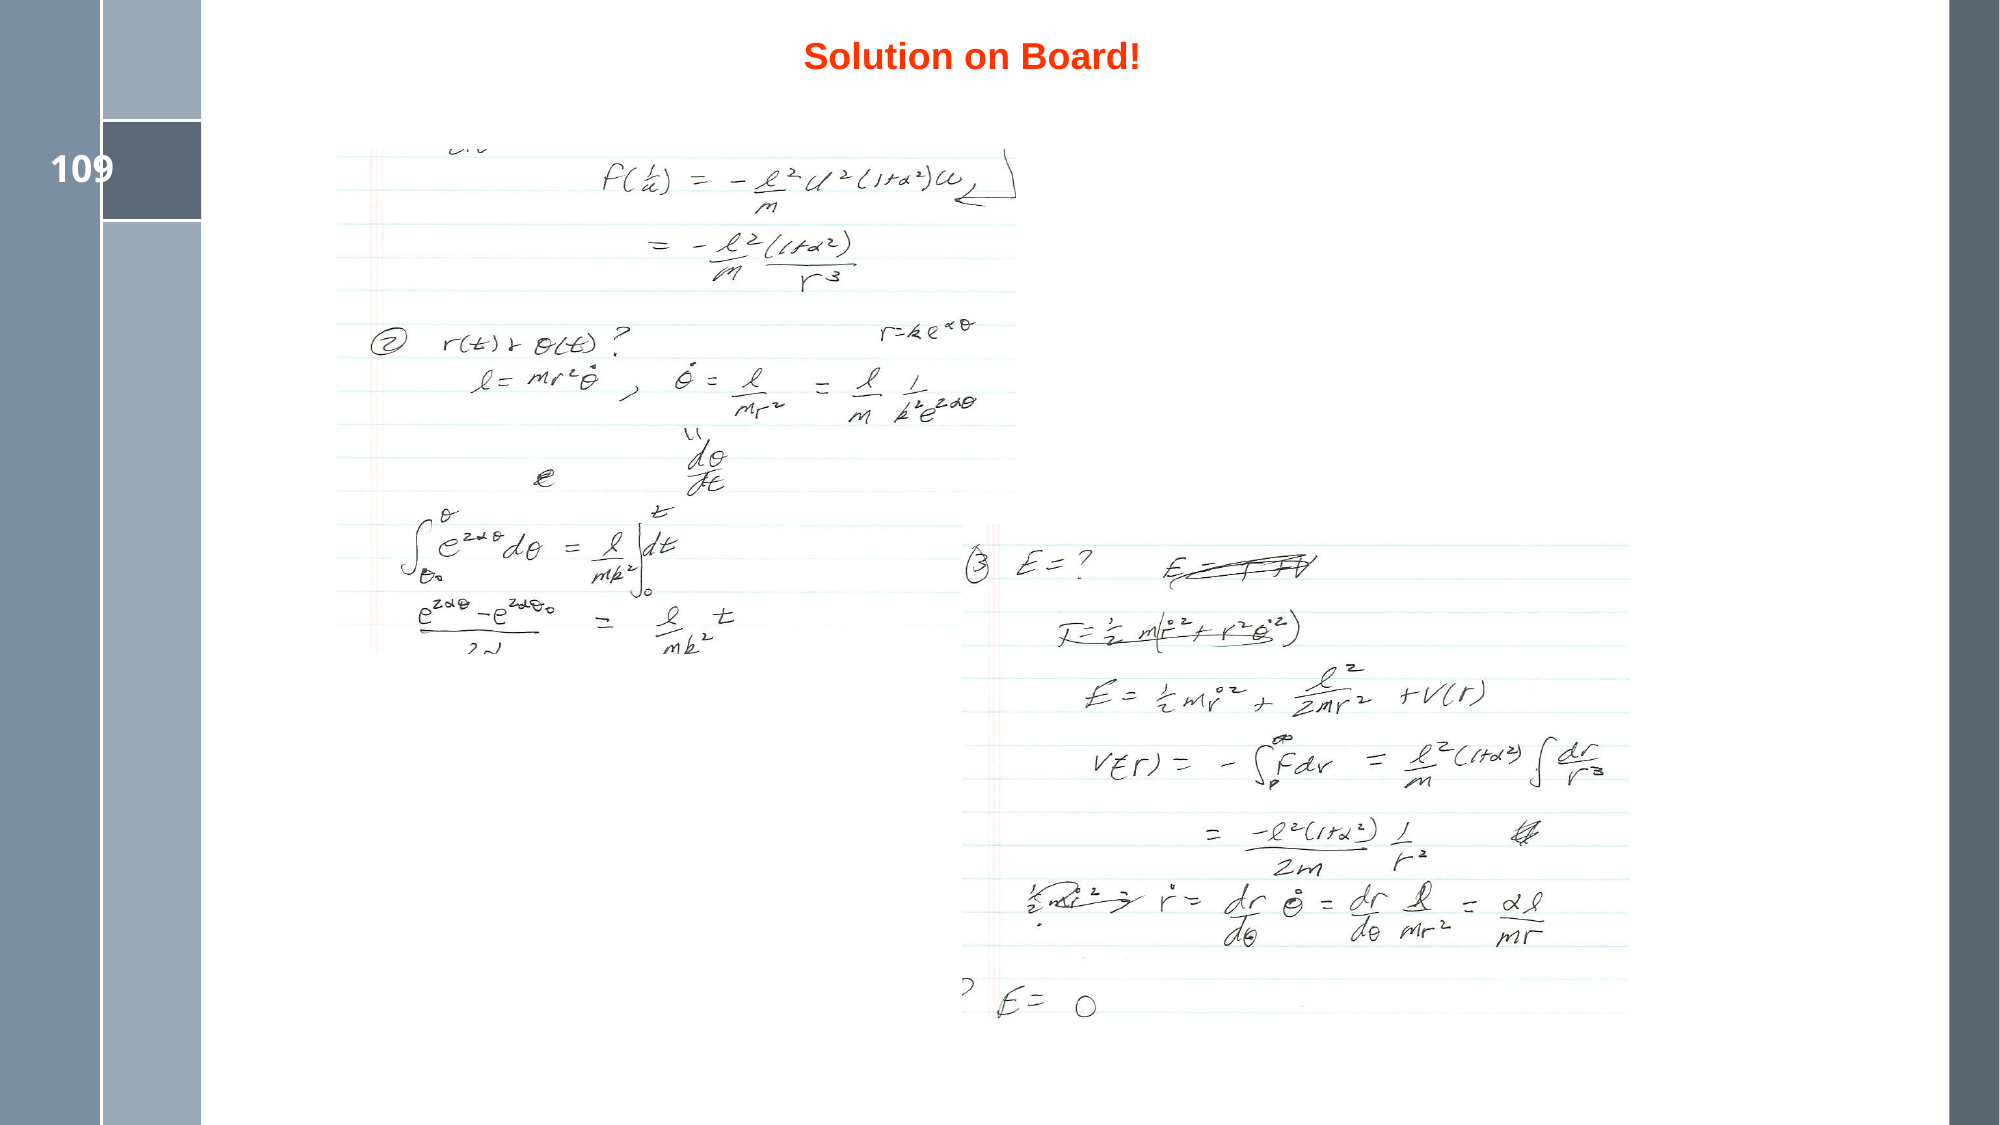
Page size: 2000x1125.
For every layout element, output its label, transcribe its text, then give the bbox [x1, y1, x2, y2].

picture [337, 149, 1630, 1021]
text_box Solution on Board! [788, 24, 1157, 85]
